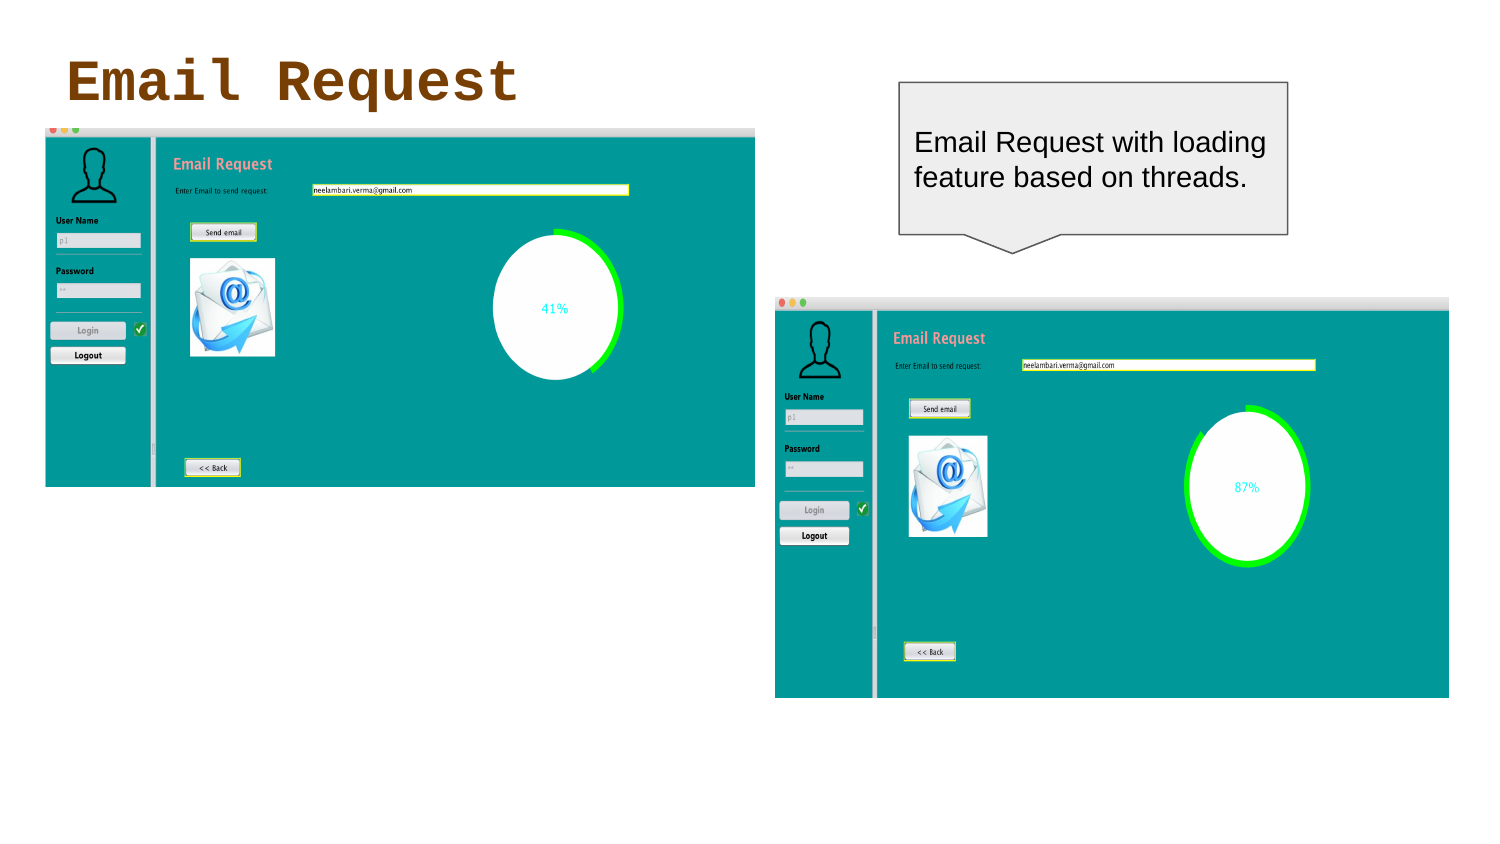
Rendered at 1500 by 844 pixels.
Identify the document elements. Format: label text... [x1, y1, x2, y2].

picture [45, 127, 755, 487]
text_box Email Request with loading feature based on threads. [899, 82, 1288, 254]
title Email Request [51, 26, 1449, 121]
picture [774, 297, 1450, 698]
